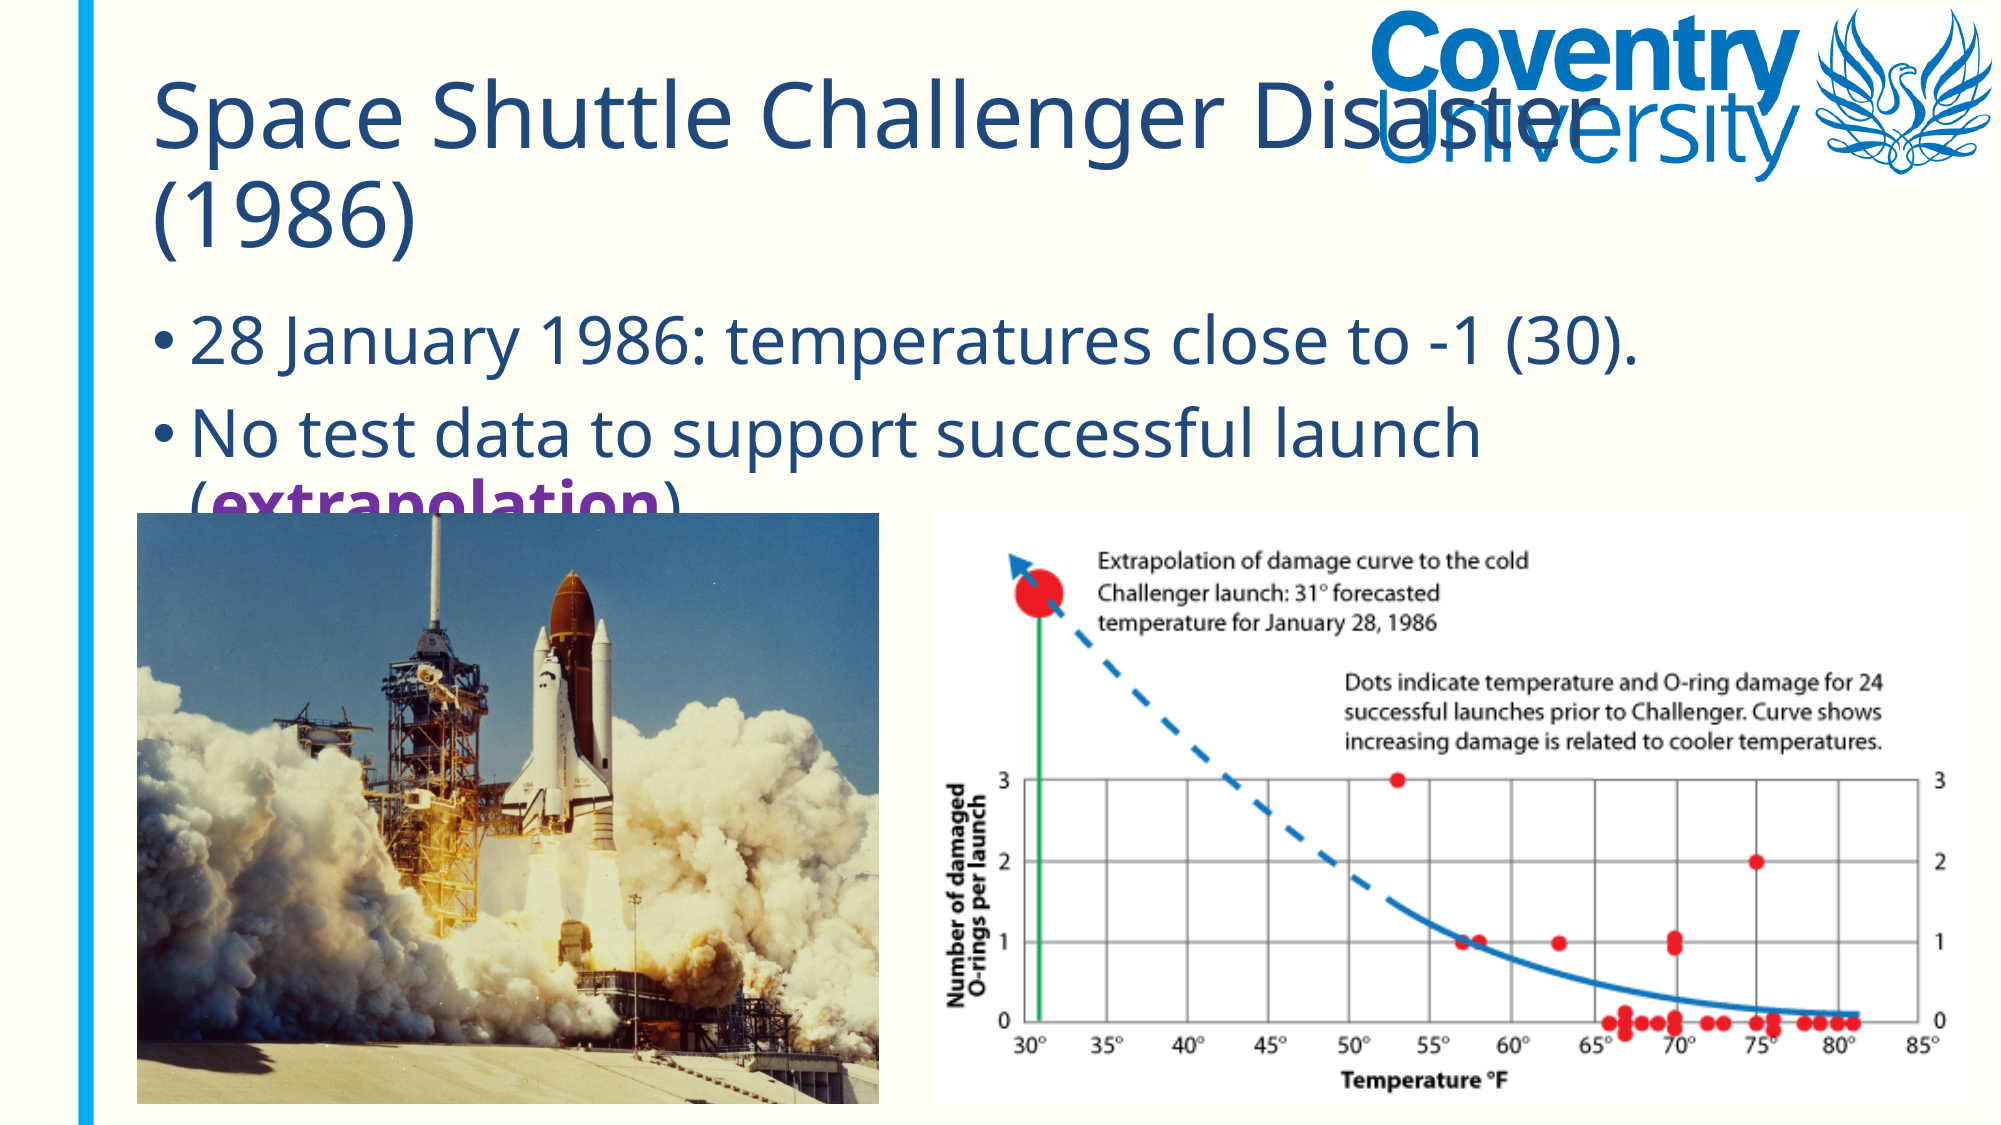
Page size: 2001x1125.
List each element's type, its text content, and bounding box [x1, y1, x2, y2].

picture [934, 513, 1966, 1104]
picture [1372, 8, 1992, 182]
picture [137, 513, 880, 1104]
title Space Shuttle Challenger Disaster (1986) [137, 59, 1863, 278]
